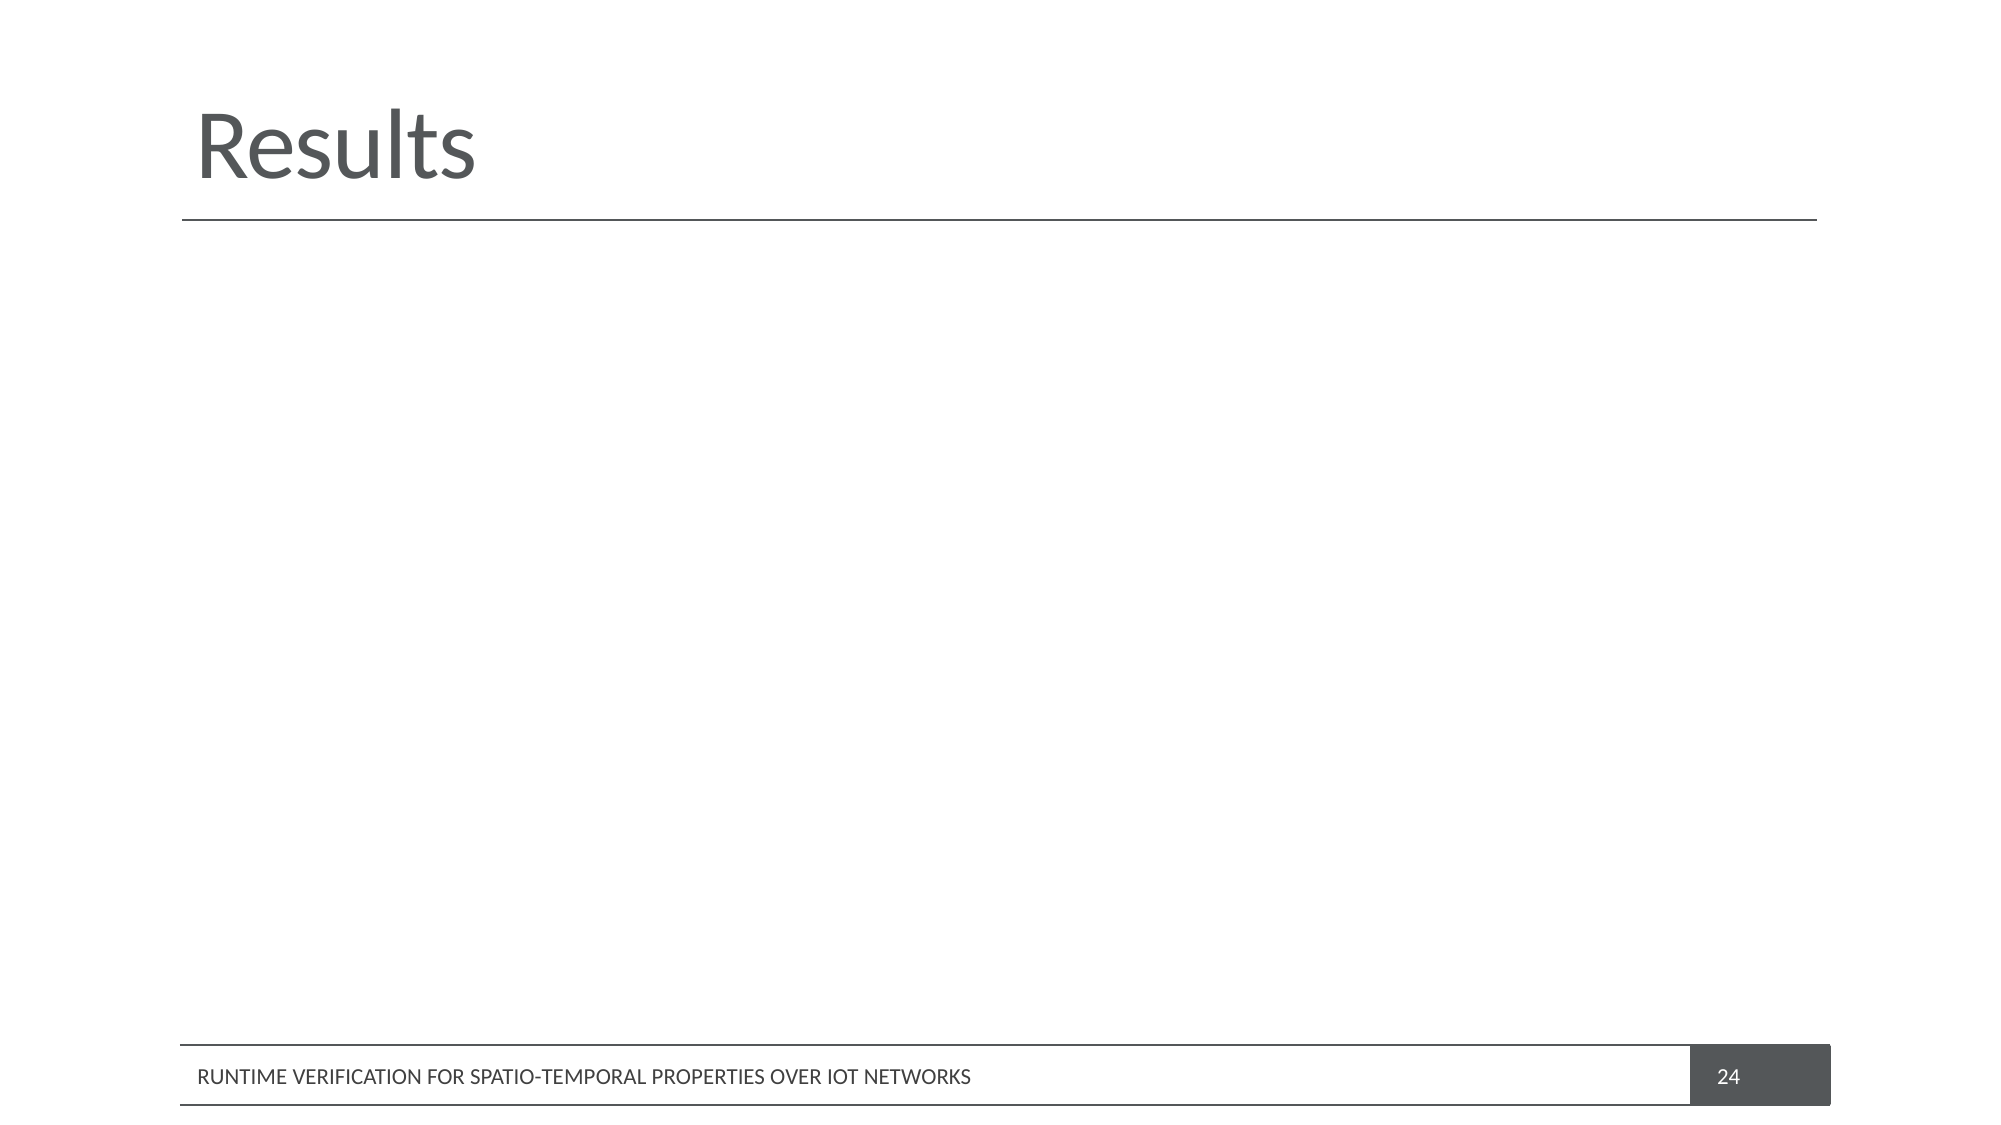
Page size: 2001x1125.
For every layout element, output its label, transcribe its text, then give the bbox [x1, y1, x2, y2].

title Results [180, 47, 1830, 208]
slide_number 24 [1702, 1044, 1830, 1105]
footer RUNTIME VERIFICATION FOR SPATIO-TEMPORAL PROPERTIES OVER IOT NETWORKS [182, 1044, 1301, 1105]
